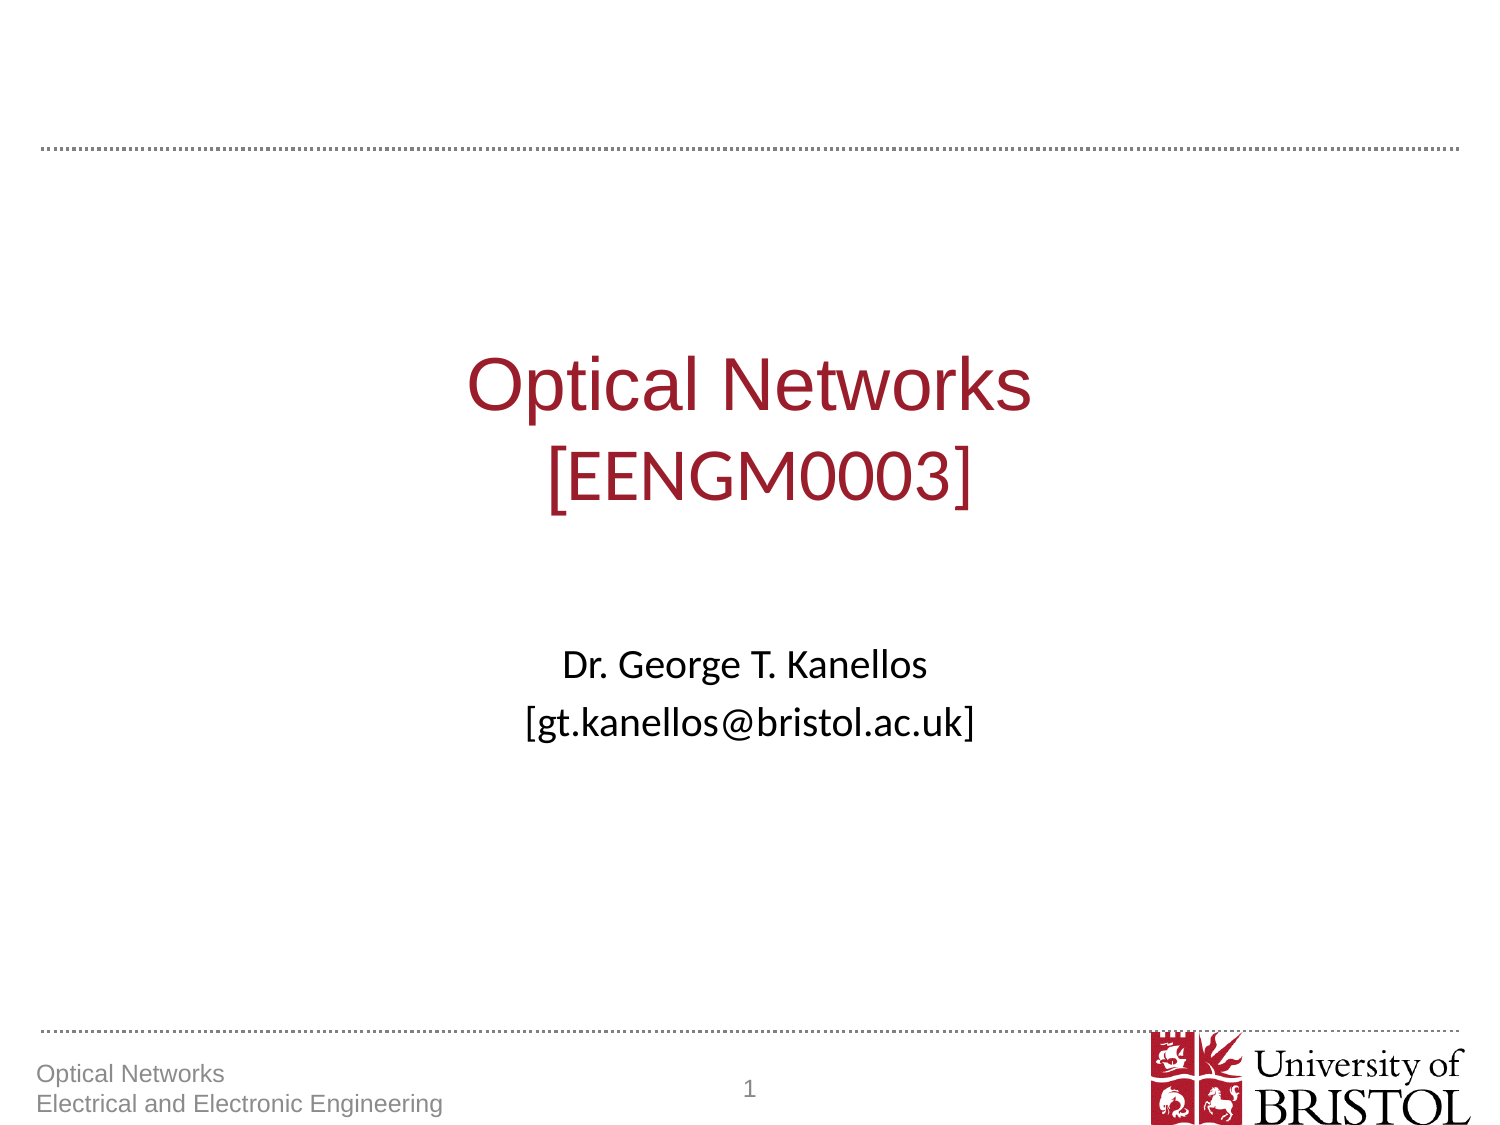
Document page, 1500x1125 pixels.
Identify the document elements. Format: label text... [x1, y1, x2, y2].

subtitle Dr. George T. Kanellos [gt.kanellos@bristol.ac.uk] [41, 629, 1459, 917]
picture [1151, 1032, 1471, 1125]
slide_number 1 [690, 1057, 810, 1118]
footer Optical Networks Electrical and Electronic Engineering [21, 1057, 656, 1118]
title Optical Networks [EENGM0003] [41, 323, 1459, 523]
